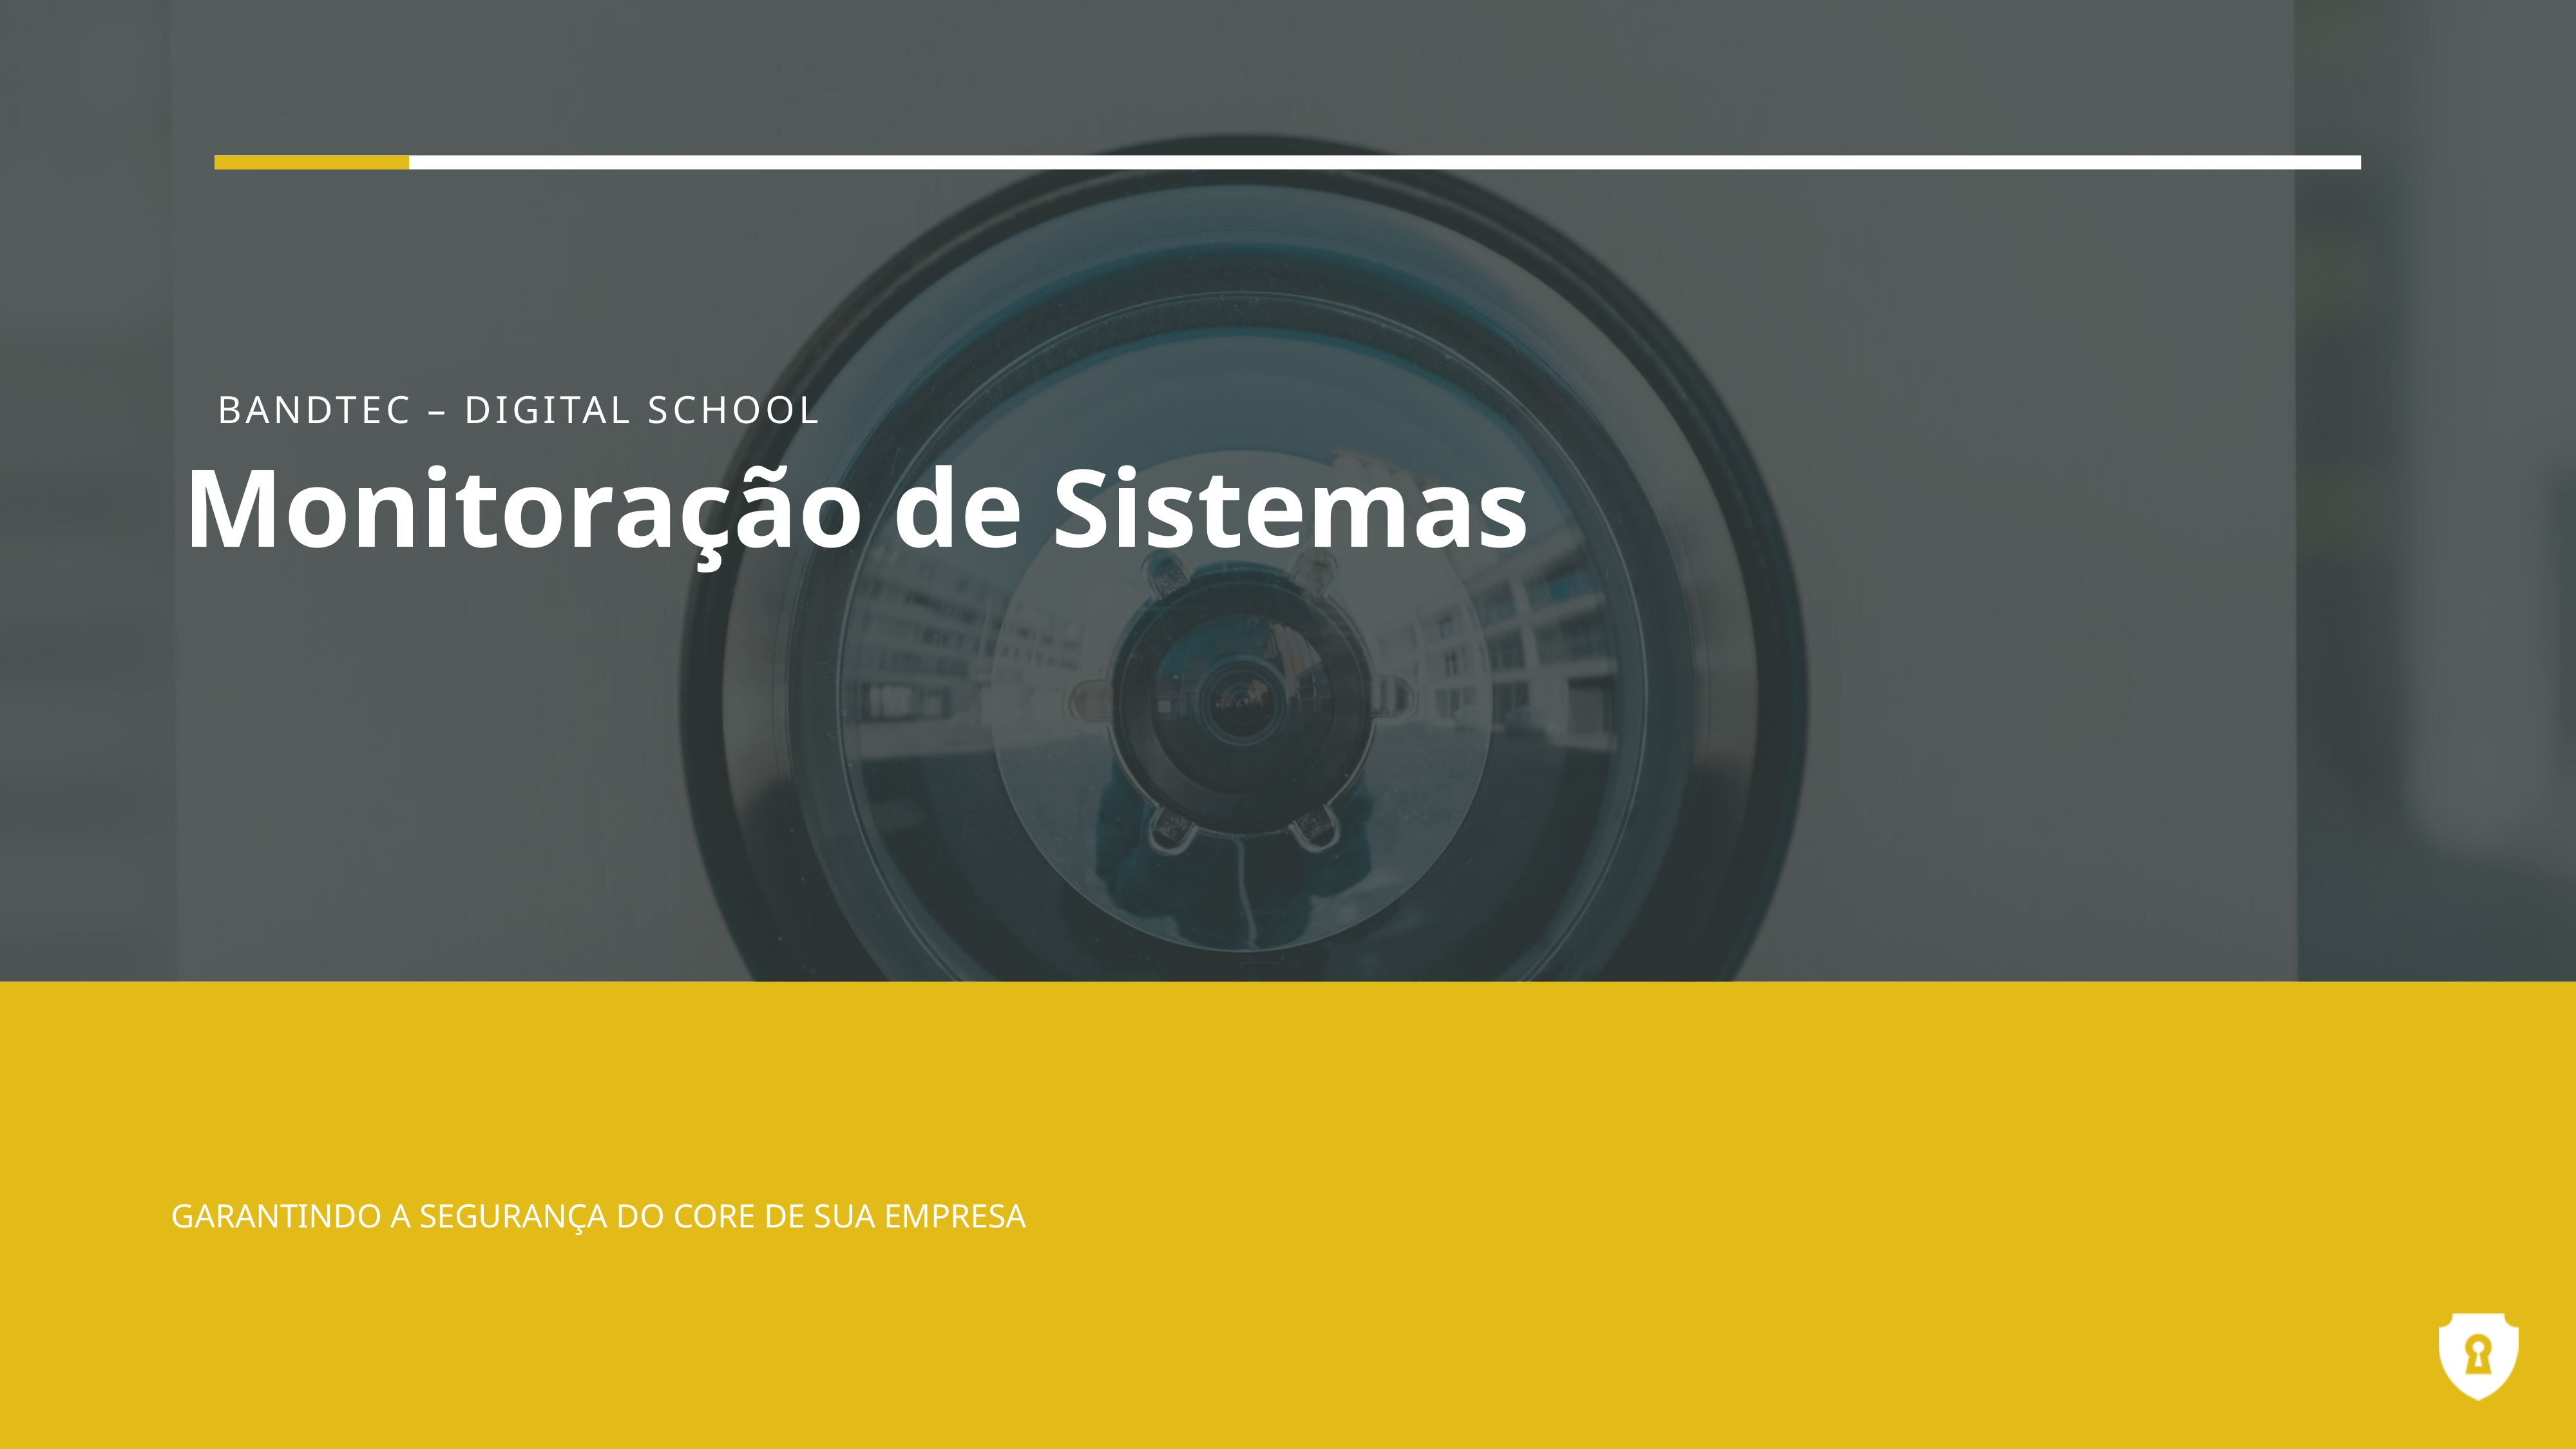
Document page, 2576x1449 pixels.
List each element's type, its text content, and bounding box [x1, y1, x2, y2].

text_box [0, 982, 2576, 1449]
picture [2439, 1313, 2519, 1401]
picture [0, 0, 2576, 982]
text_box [215, 155, 2361, 170]
text_box GARANTINDO A SEGURANÇA DO CORE DE SUA EMPRESA [161, 1191, 1036, 1239]
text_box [205, 381, 1509, 575]
